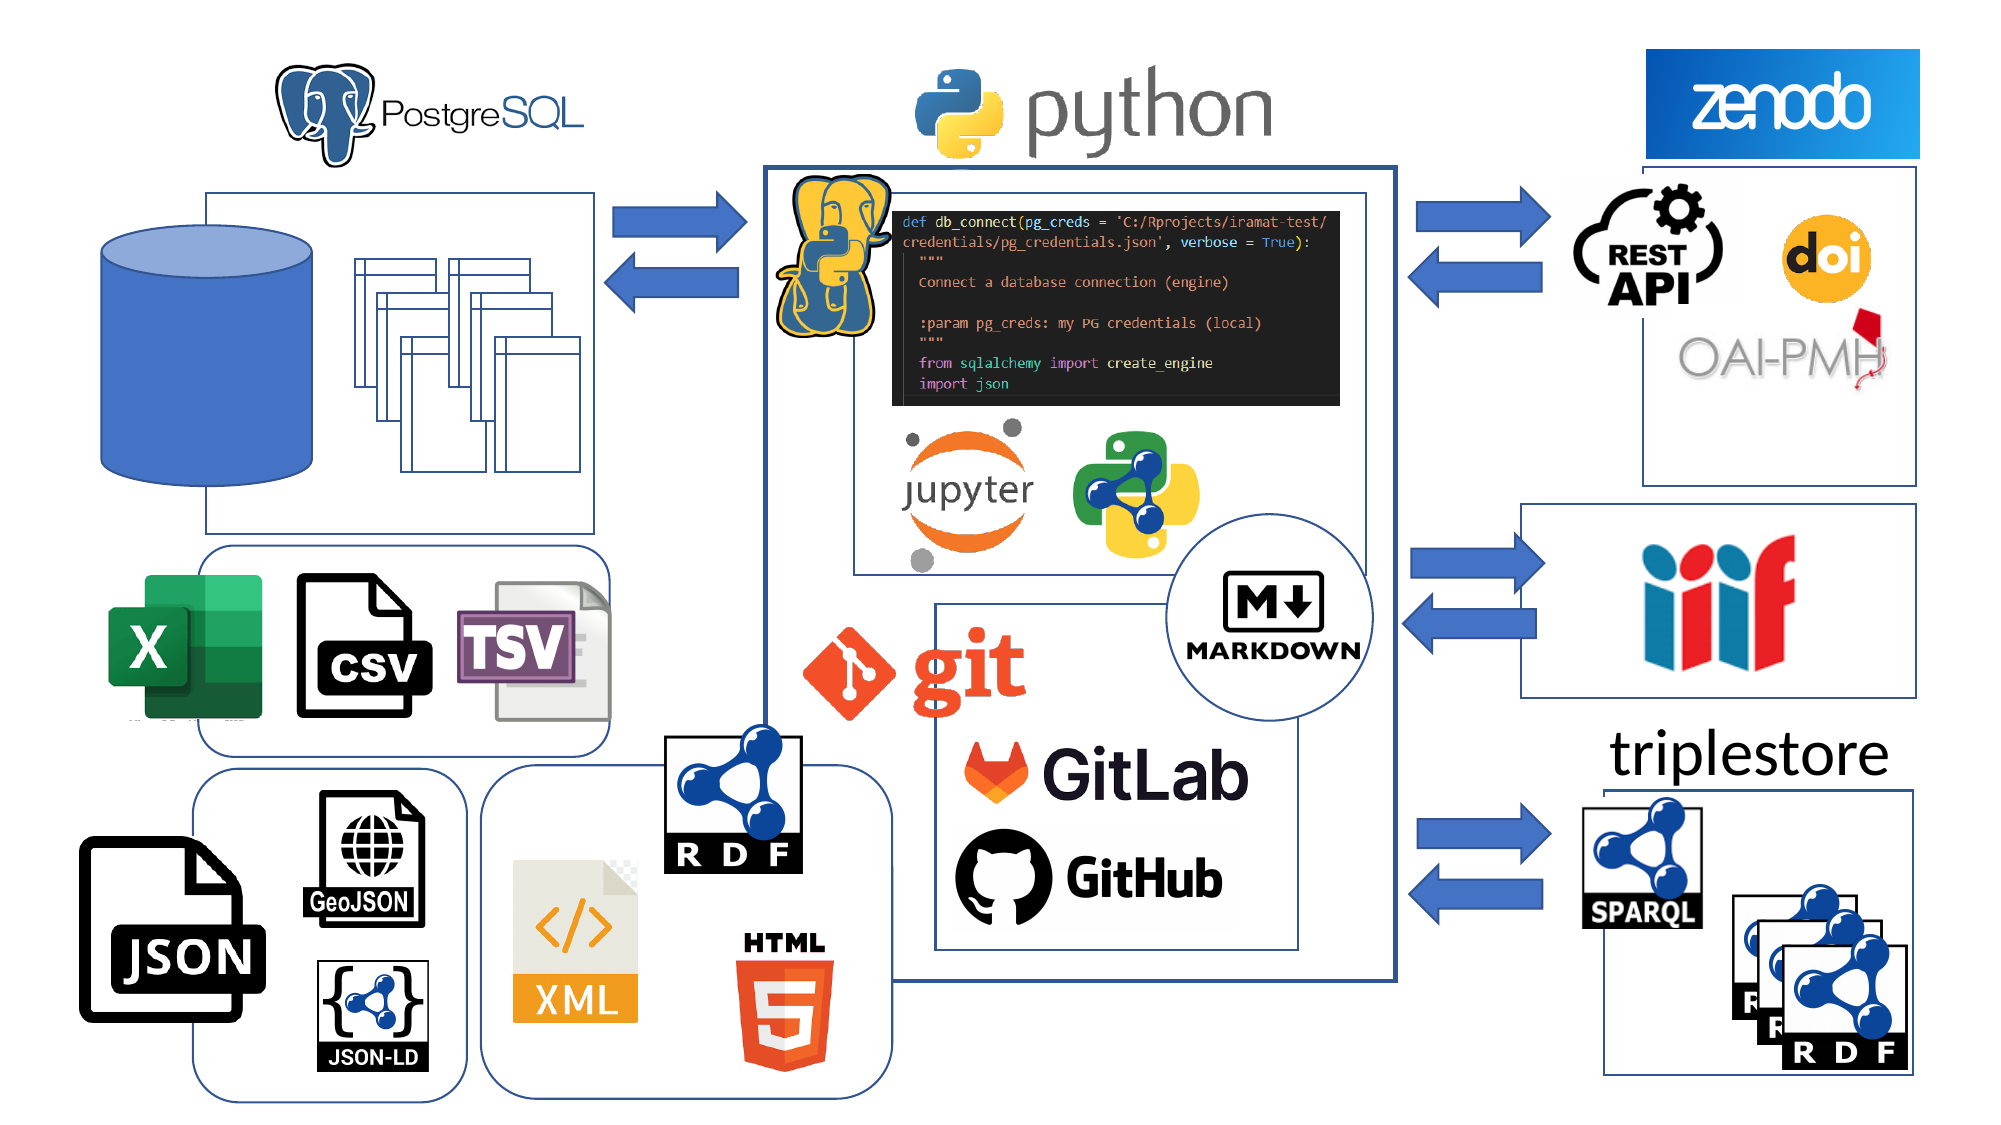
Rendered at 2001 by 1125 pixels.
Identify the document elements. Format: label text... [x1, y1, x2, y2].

picture [1576, 797, 1708, 929]
text_box [764, 166, 1397, 982]
text_box [1642, 166, 1917, 487]
picture [664, 620, 1045, 874]
picture [964, 741, 1248, 804]
picture [303, 790, 441, 928]
text_box [1415, 185, 1552, 249]
picture [79, 836, 266, 1023]
picture [897, 57, 1291, 171]
text_box [1401, 592, 1537, 656]
text_box [934, 603, 1299, 951]
text_box [1416, 802, 1553, 866]
picture [275, 61, 584, 168]
picture [1625, 510, 1812, 697]
picture [513, 860, 638, 1023]
picture [103, 561, 270, 721]
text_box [449, 258, 581, 473]
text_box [1166, 514, 1373, 721]
text_box [100, 224, 313, 488]
text_box triplestore [1575, 701, 1926, 796]
picture [900, 416, 1035, 573]
text_box [191, 767, 468, 1104]
text_box [853, 192, 1367, 576]
text_box [205, 192, 595, 535]
picture [454, 578, 614, 725]
picture [750, 174, 1340, 406]
text_box [612, 190, 748, 254]
picture [1062, 421, 1210, 568]
text_box [1407, 245, 1543, 309]
picture [1732, 884, 1908, 1070]
picture [1646, 49, 1920, 160]
text_box [197, 544, 611, 758]
text_box [1410, 531, 1546, 595]
text_box [1407, 862, 1544, 926]
text_box [603, 250, 740, 315]
text_box [479, 764, 894, 1100]
text_box [1520, 503, 1917, 699]
picture [953, 823, 1235, 932]
picture [1782, 214, 1871, 303]
picture [296, 573, 434, 718]
text_box [1603, 796, 1914, 1076]
picture [1563, 174, 1893, 395]
picture [317, 960, 429, 1072]
picture [715, 933, 854, 1072]
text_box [355, 258, 449, 473]
